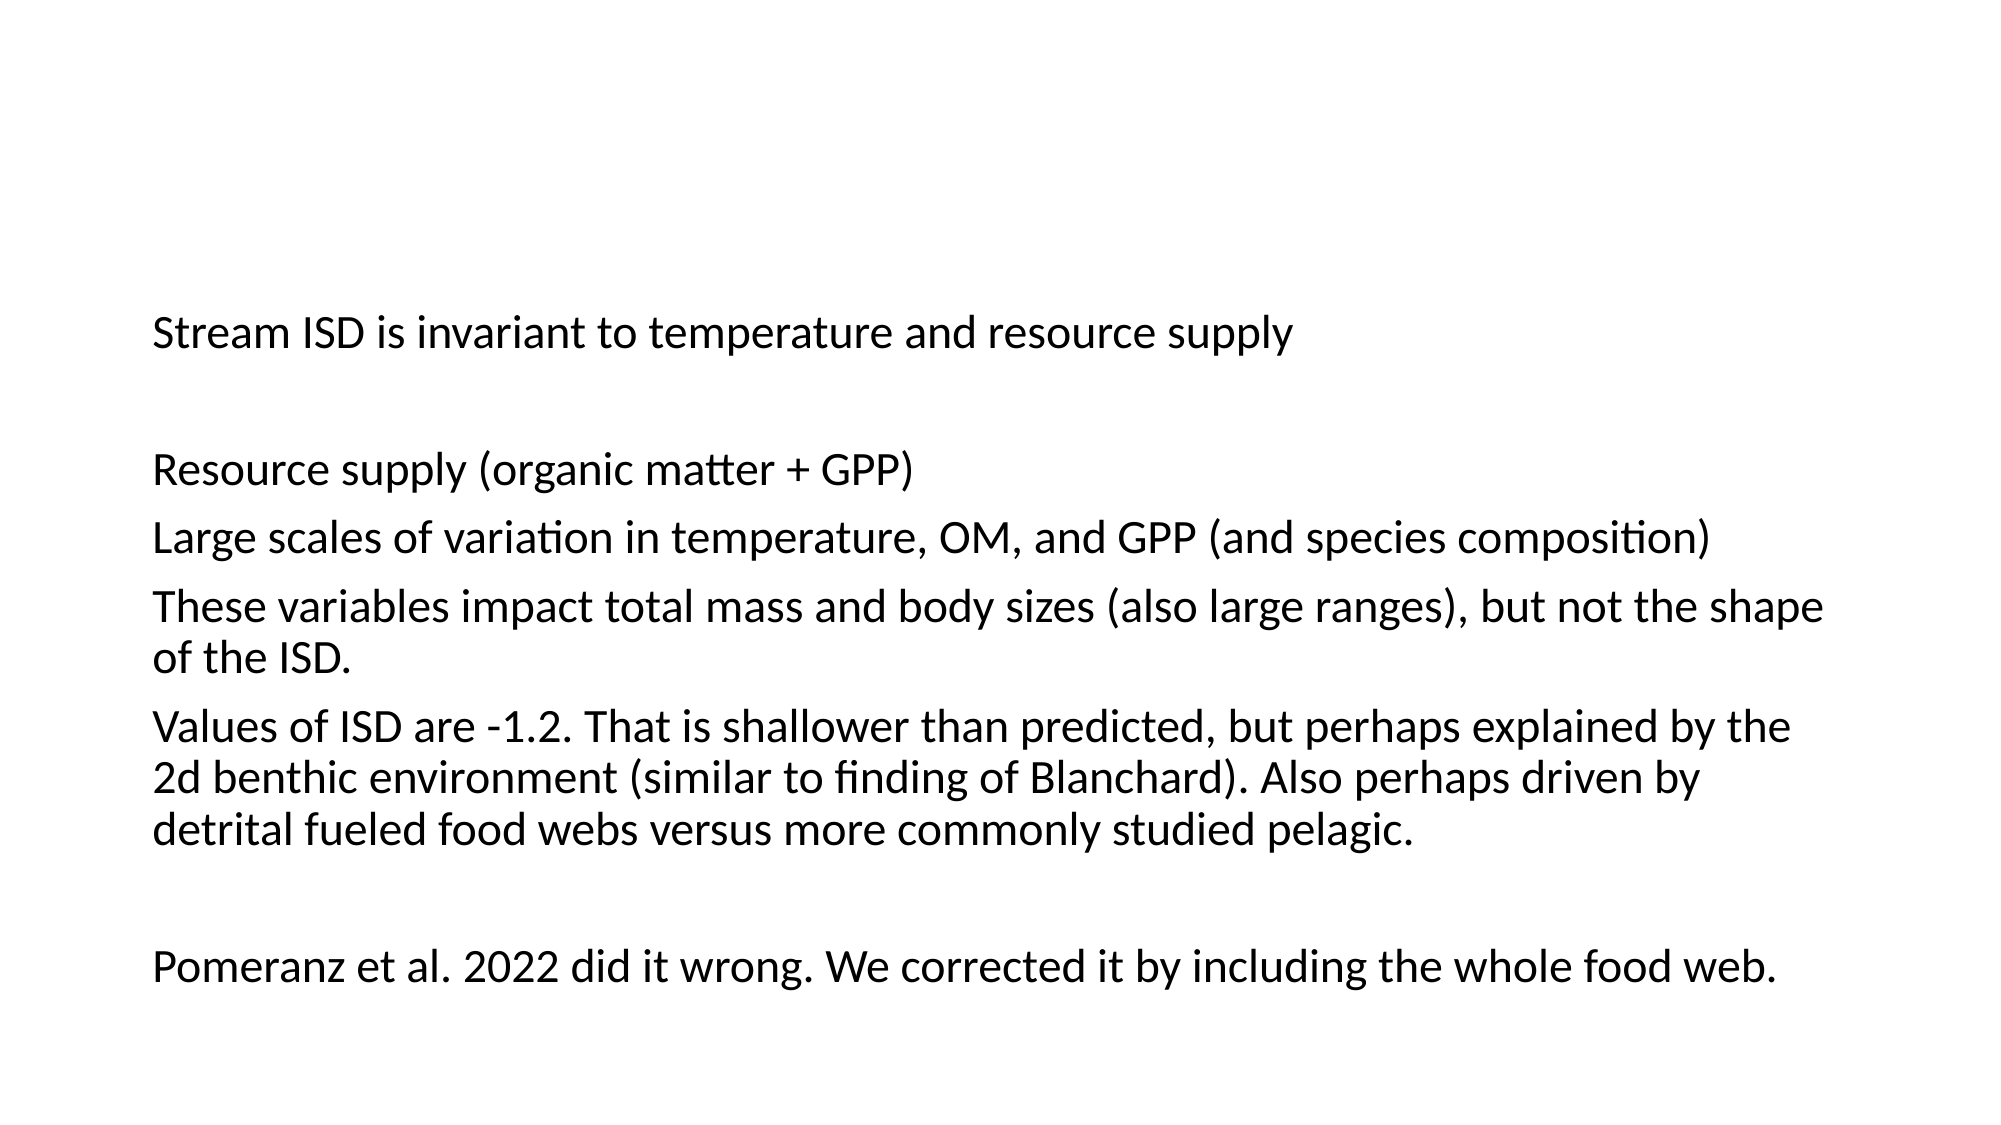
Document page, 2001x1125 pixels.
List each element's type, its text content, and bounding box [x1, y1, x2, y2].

list Stream ISD is invariant to temperature and resource supply Resource supply (organic matter + GPP) Large scales of variation in temperature, OM, and GPP (and species composition) These variables impact total mass and body sizes (also large ranges), but not the shape of the ISD. Values of ISD are -1.2. That is shallower than predicted, but perhaps explained by the 2d benthic environment (similar to finding of Blanchard). Also perhaps driven by detrital fueled food webs versus more commonly studied pelagic. Pomeranz et al. 2022 did it wrong. We corrected it by including the whole food web. [137, 299, 1863, 1014]
